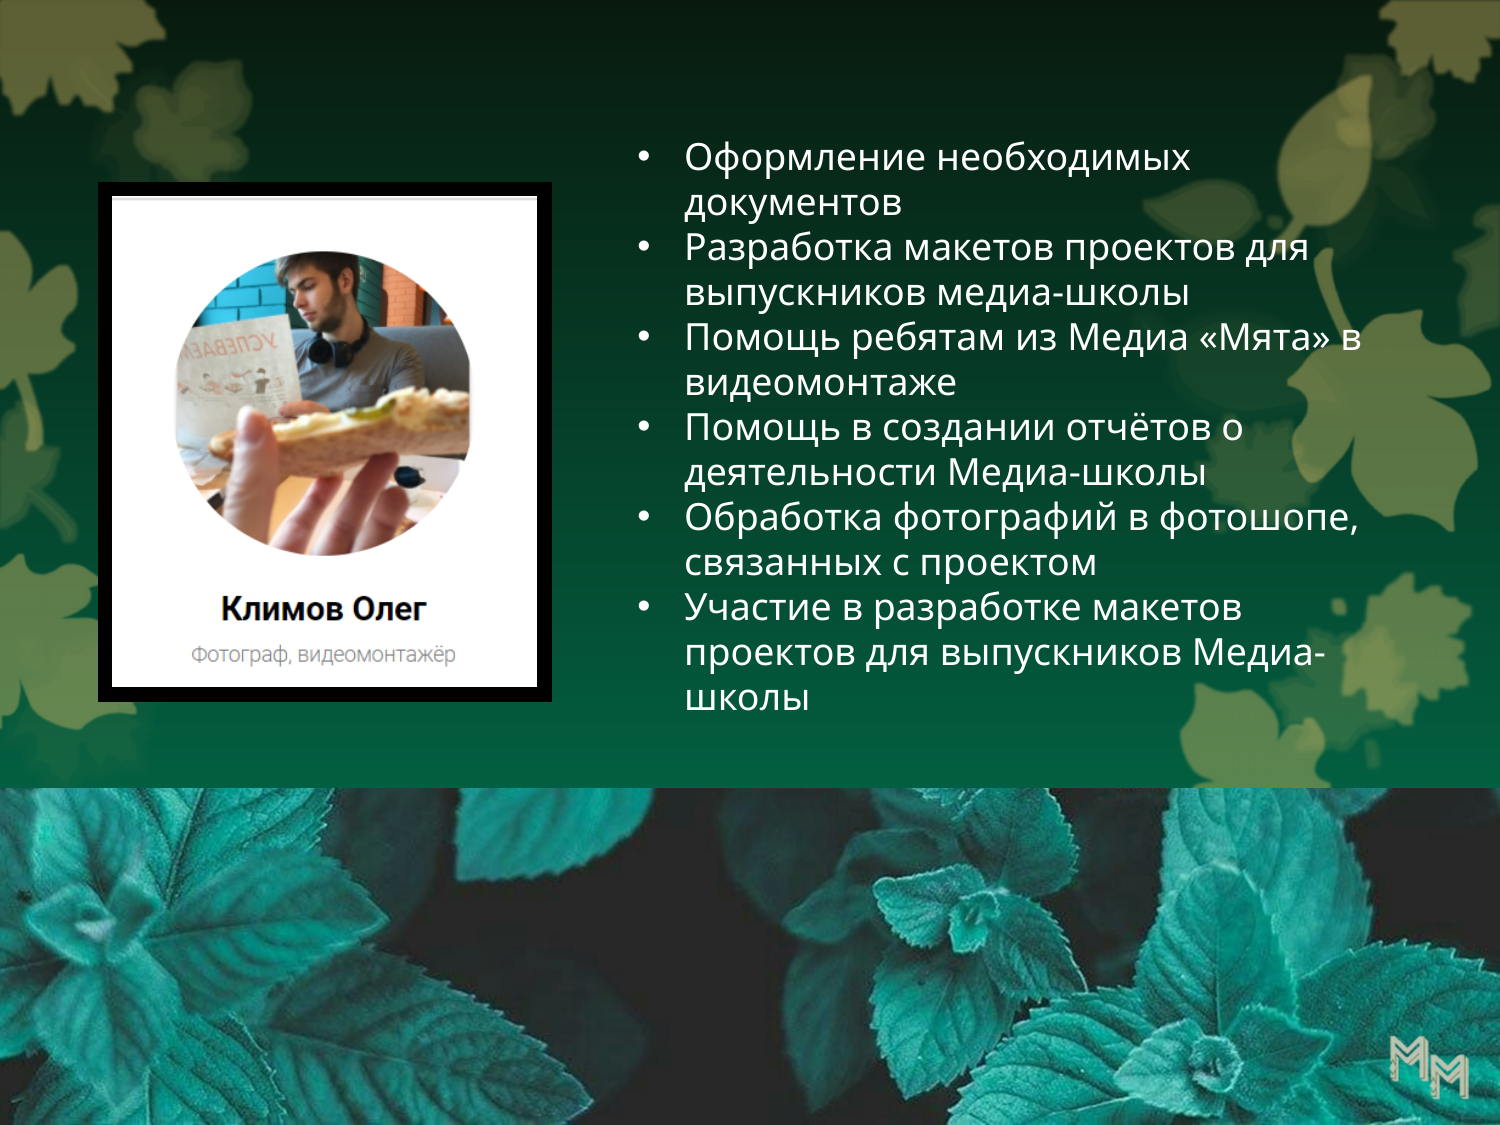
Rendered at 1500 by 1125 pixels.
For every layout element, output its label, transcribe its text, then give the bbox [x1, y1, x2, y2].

picture [111, 195, 538, 688]
picture [0, 788, 1500, 1125]
text_box Оформление необходимых документов Разработка макетов проектов для выпускников медиа-школы Помощь ребятам из Медиа «Мята» в видеомонтаже Помощь в создании отчётов о деятельности Медиа-школы Обработка фотографий в фотошопе, связанных с проектом Участие в разработке макетов проектов для выпускников Медиа-школы [622, 125, 1433, 726]
